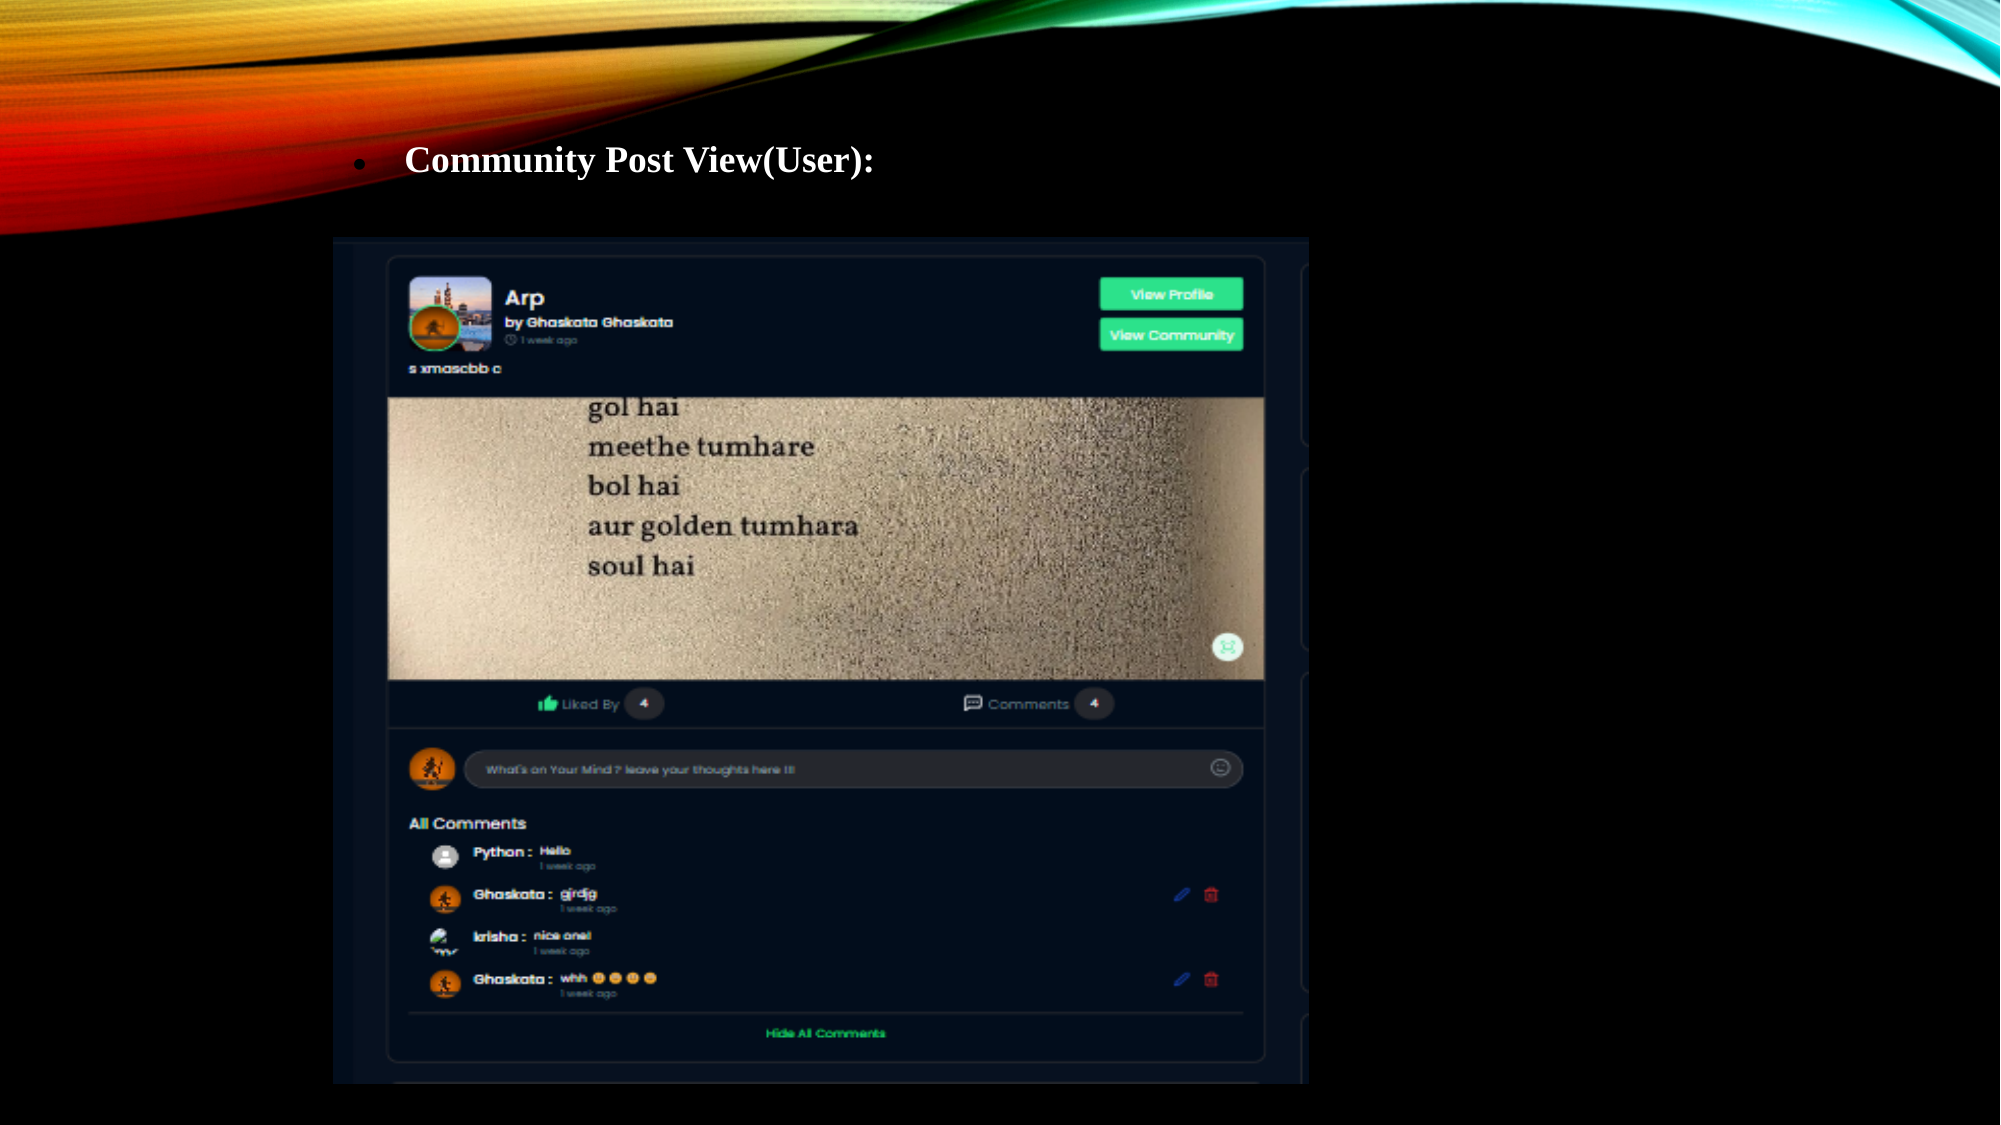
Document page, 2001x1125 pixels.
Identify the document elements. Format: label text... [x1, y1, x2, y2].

picture [0, 0, 2000, 1084]
text_box Community Post View(User): [333, 129, 1109, 189]
